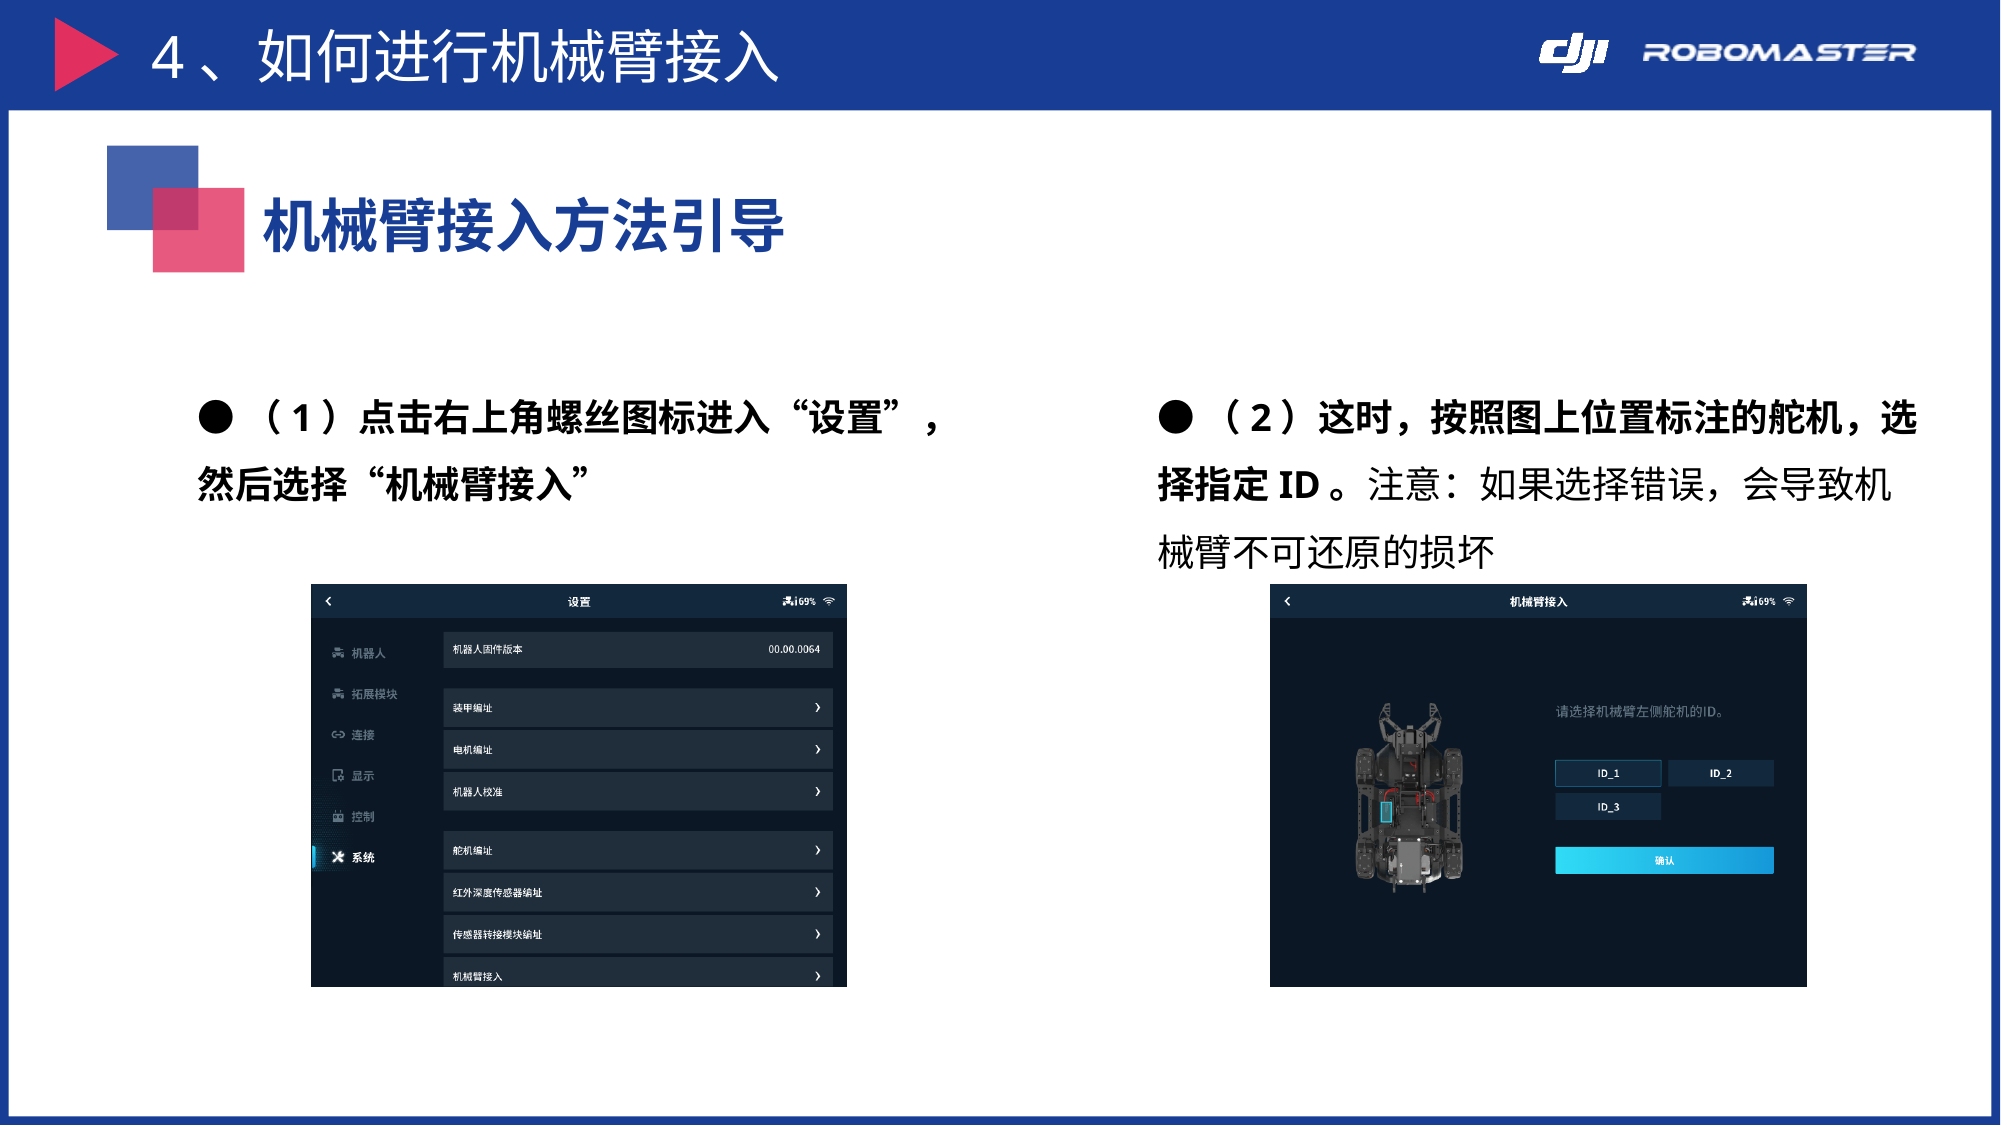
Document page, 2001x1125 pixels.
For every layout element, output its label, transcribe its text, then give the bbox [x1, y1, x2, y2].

text_box ●（2）这时，按照图上位置标注的舵机，选择指定ID。注意：如果选择错误，会导致机械臂不可还原的损坏 [1142, 363, 1935, 582]
picture [311, 584, 847, 987]
picture [1270, 584, 1807, 987]
text_box ●（1）点击右上角螺丝图标进入“设置”，然后选择“机械臂接入” [183, 363, 975, 514]
list 4、如何进行机械臂接入 [136, 0, 1935, 111]
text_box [107, 145, 805, 273]
